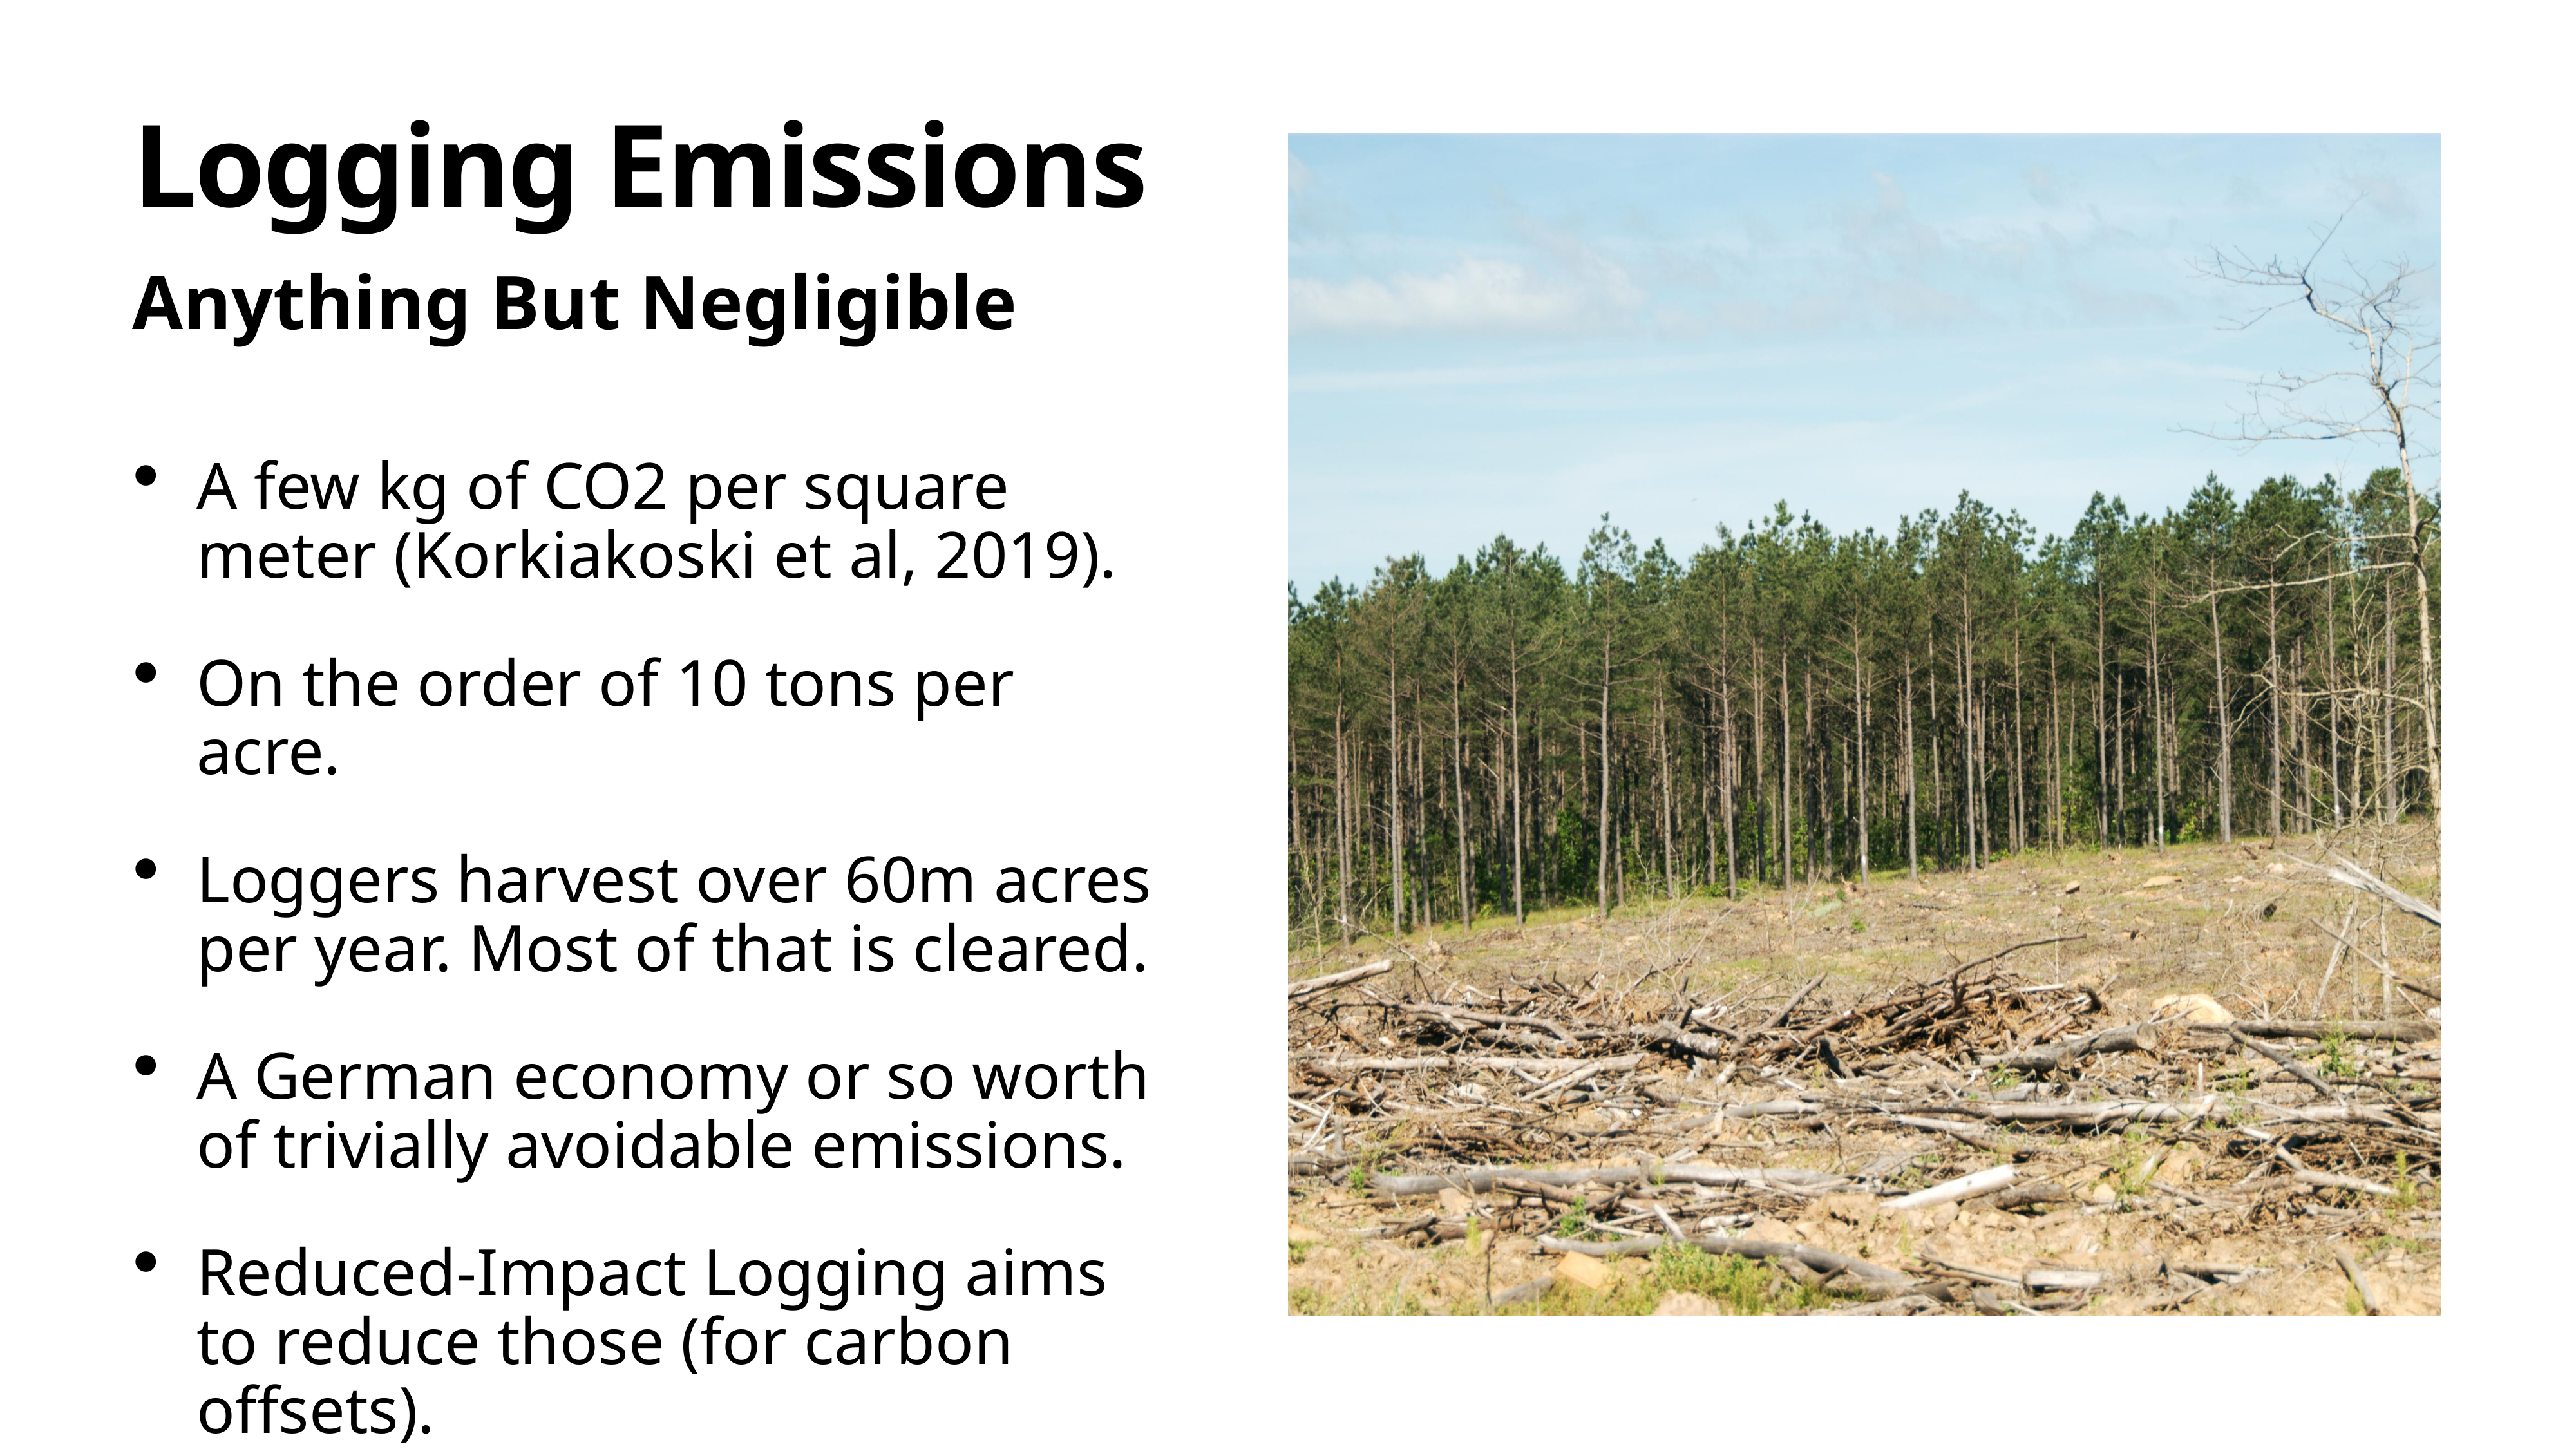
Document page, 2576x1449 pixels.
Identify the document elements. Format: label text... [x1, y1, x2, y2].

list A few kg of CO2 per square meter (Korkiakoski et al, 2019). On the order of 10 tons per acre. Loggers harvest over 60m acres per year. Most of that is cleared. A German economy or so worth of trivially avoidable emissions. Reduced-Impact Logging aims to reduce those (for carbon offsets). [127, 448, 1161, 1321]
list Anything But Negligible [127, 266, 1161, 350]
picture [1287, 133, 2442, 1316]
title Logging Emissions [127, 113, 1161, 266]
